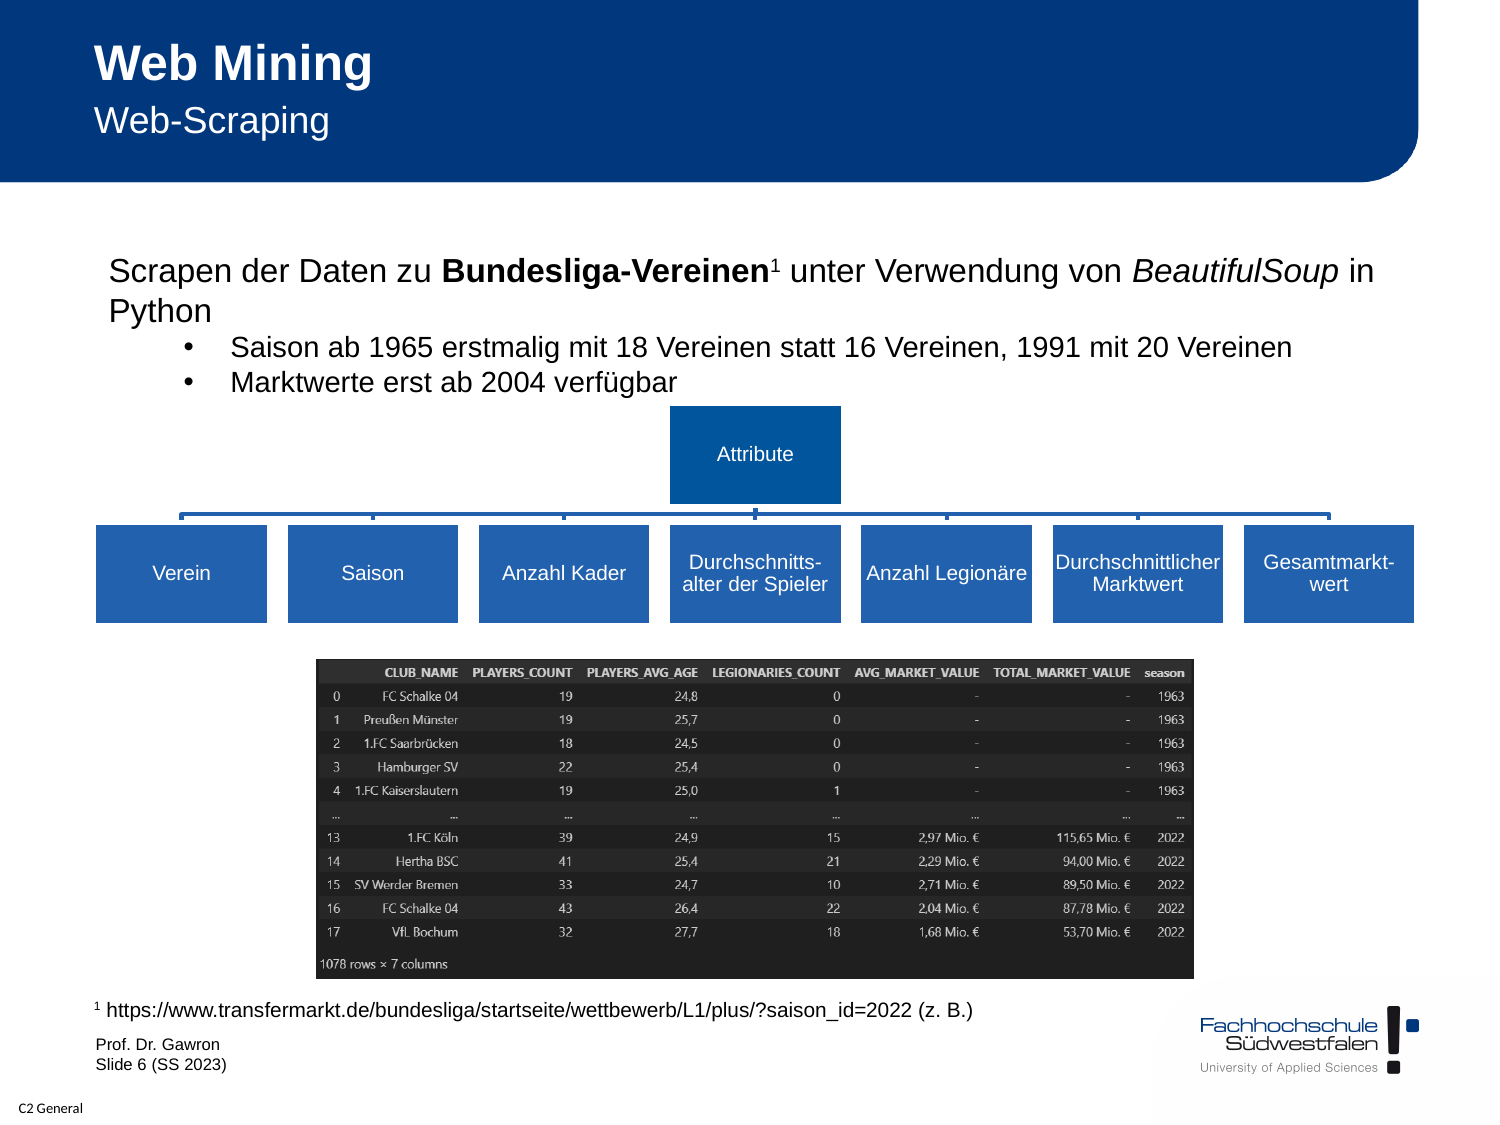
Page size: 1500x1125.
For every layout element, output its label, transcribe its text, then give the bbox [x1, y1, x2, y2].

picture [316, 658, 1500, 1125]
title Web Mining [93, 30, 1417, 91]
list Web-Scraping [93, 95, 1417, 141]
text_box 1 https://www.transfermarkt.de/bundesliga/startseite/wettbewerb/L1/plus/?saison_id=2022 (z. B.) [79, 988, 1163, 1029]
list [93, 240, 1417, 789]
picture [0, 0, 1419, 183]
